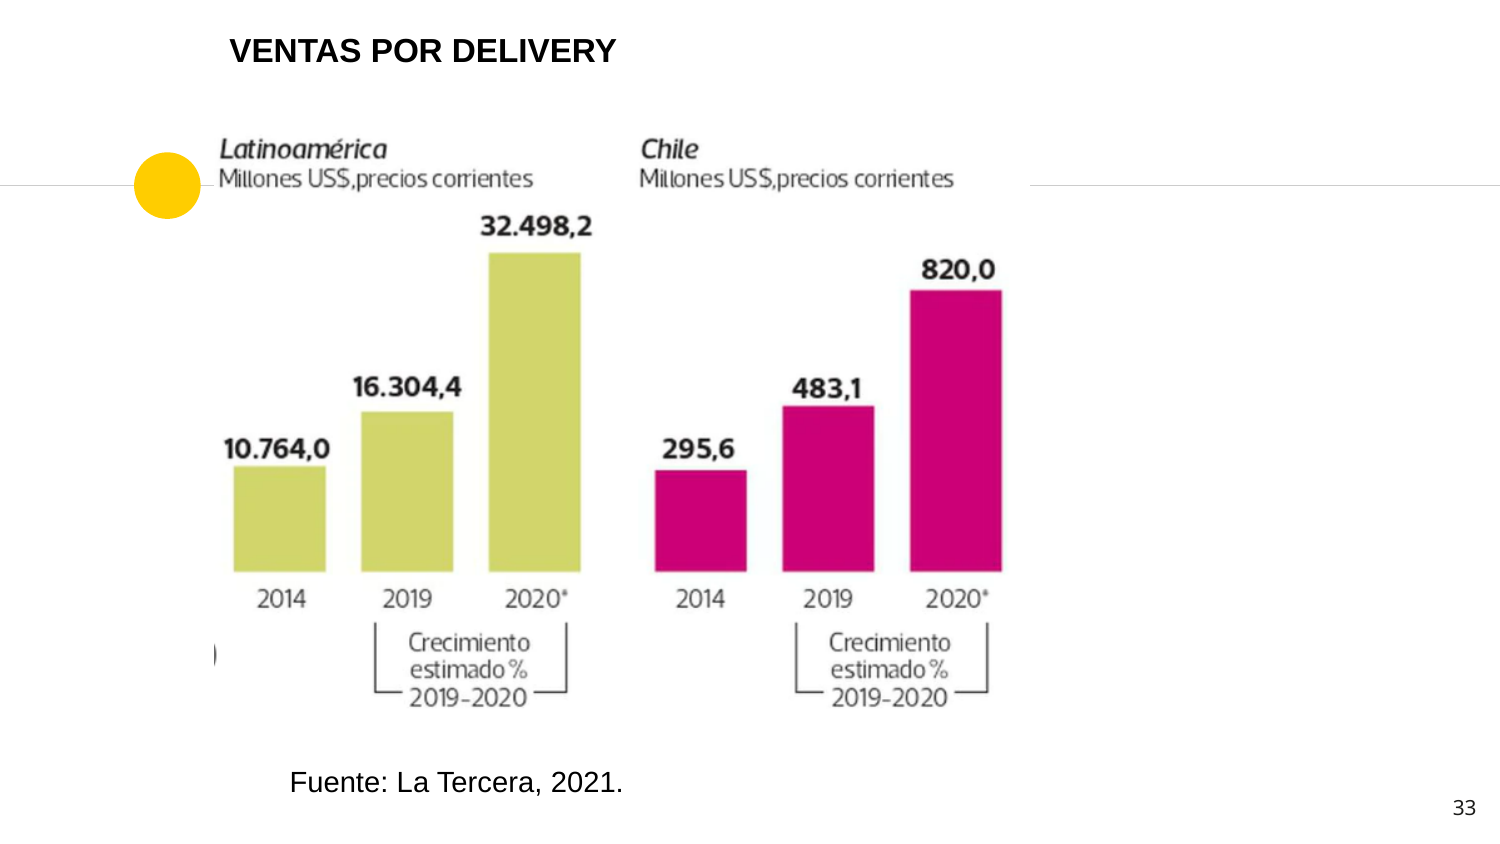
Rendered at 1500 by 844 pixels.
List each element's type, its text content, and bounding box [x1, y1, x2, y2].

slide_number 33 [1401, 779, 1492, 844]
picture [214, 126, 1030, 718]
text_box VENTAS POR DELIVERY [214, 21, 832, 77]
text_box Fuente: La Tercera, 2021. [274, 755, 892, 806]
